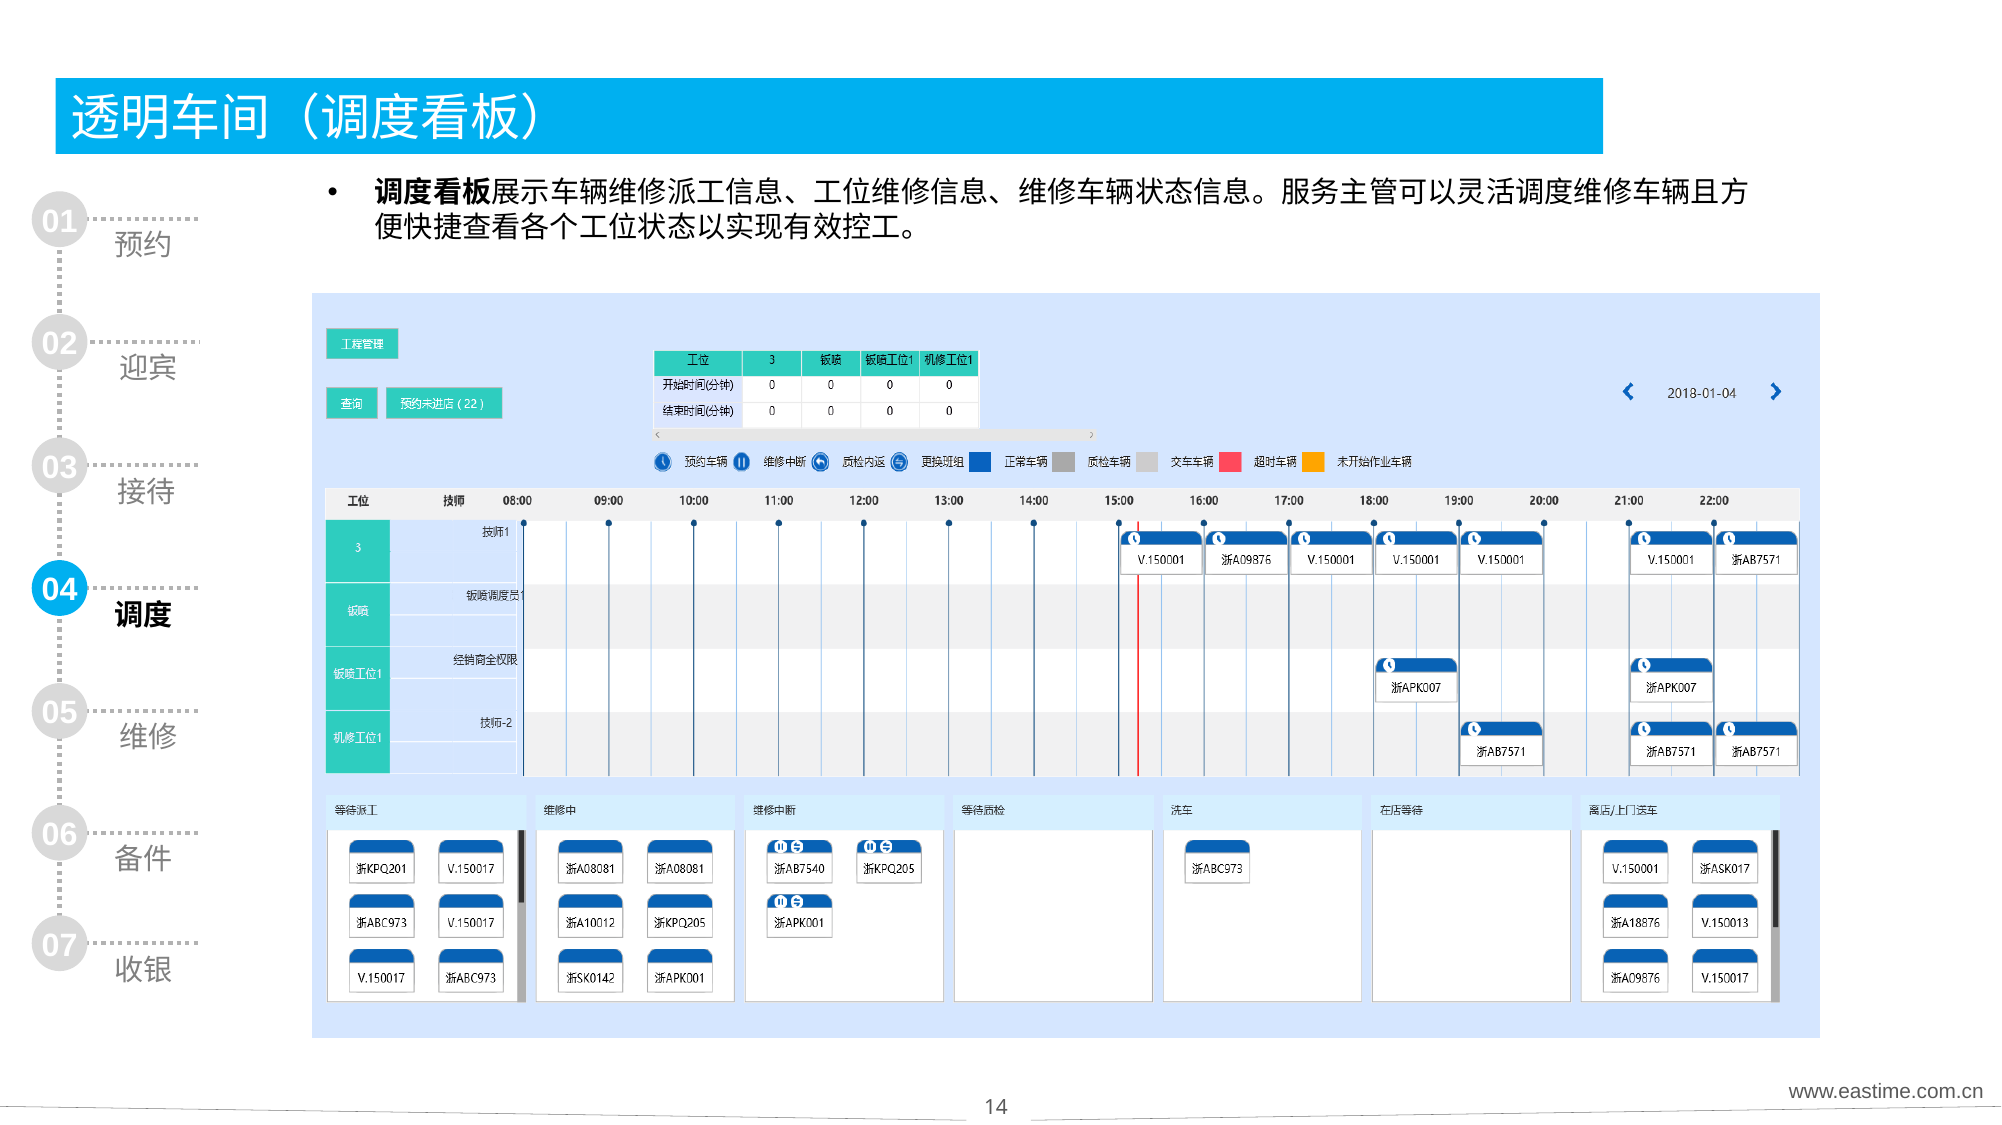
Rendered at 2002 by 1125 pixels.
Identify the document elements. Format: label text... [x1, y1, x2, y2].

picture [312, 293, 1820, 1039]
text_box 调度看板展示车辆维修派工信息、工位维修信息、维修车辆状态信息。服务主管可以灵活调度维修车辆且方便快捷查看各个工位状态以实现有效控工。 [312, 166, 1772, 286]
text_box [31, 190, 200, 994]
title 透明车间（调度看板） [55, 78, 1604, 154]
